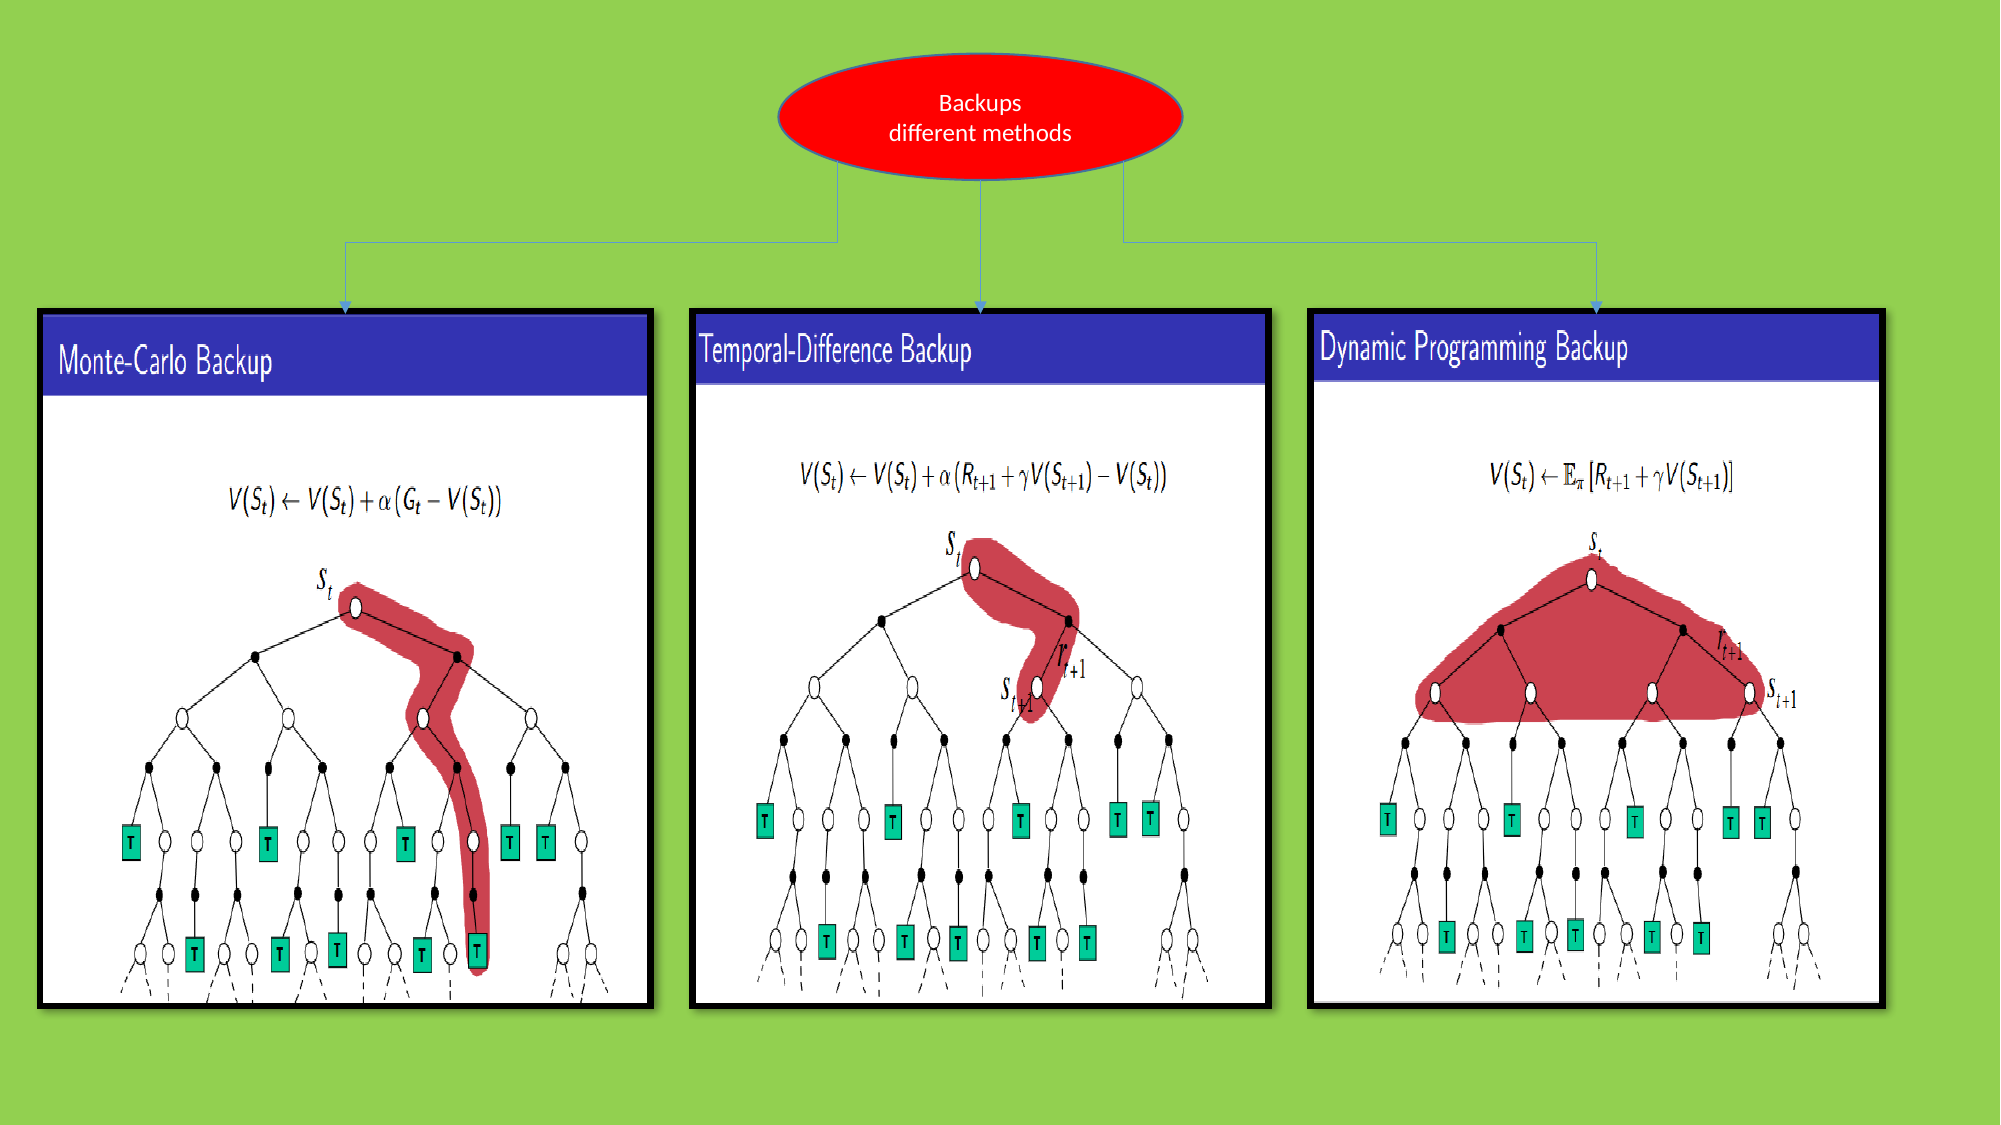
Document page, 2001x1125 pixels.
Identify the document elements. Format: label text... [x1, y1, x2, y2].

text_box Backups different methods [777, 52, 1184, 182]
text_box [1283, 1, 1437, 475]
picture [43, 313, 648, 1003]
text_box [515, 0, 668, 484]
picture [695, 313, 1266, 1003]
picture [1313, 313, 1880, 1003]
